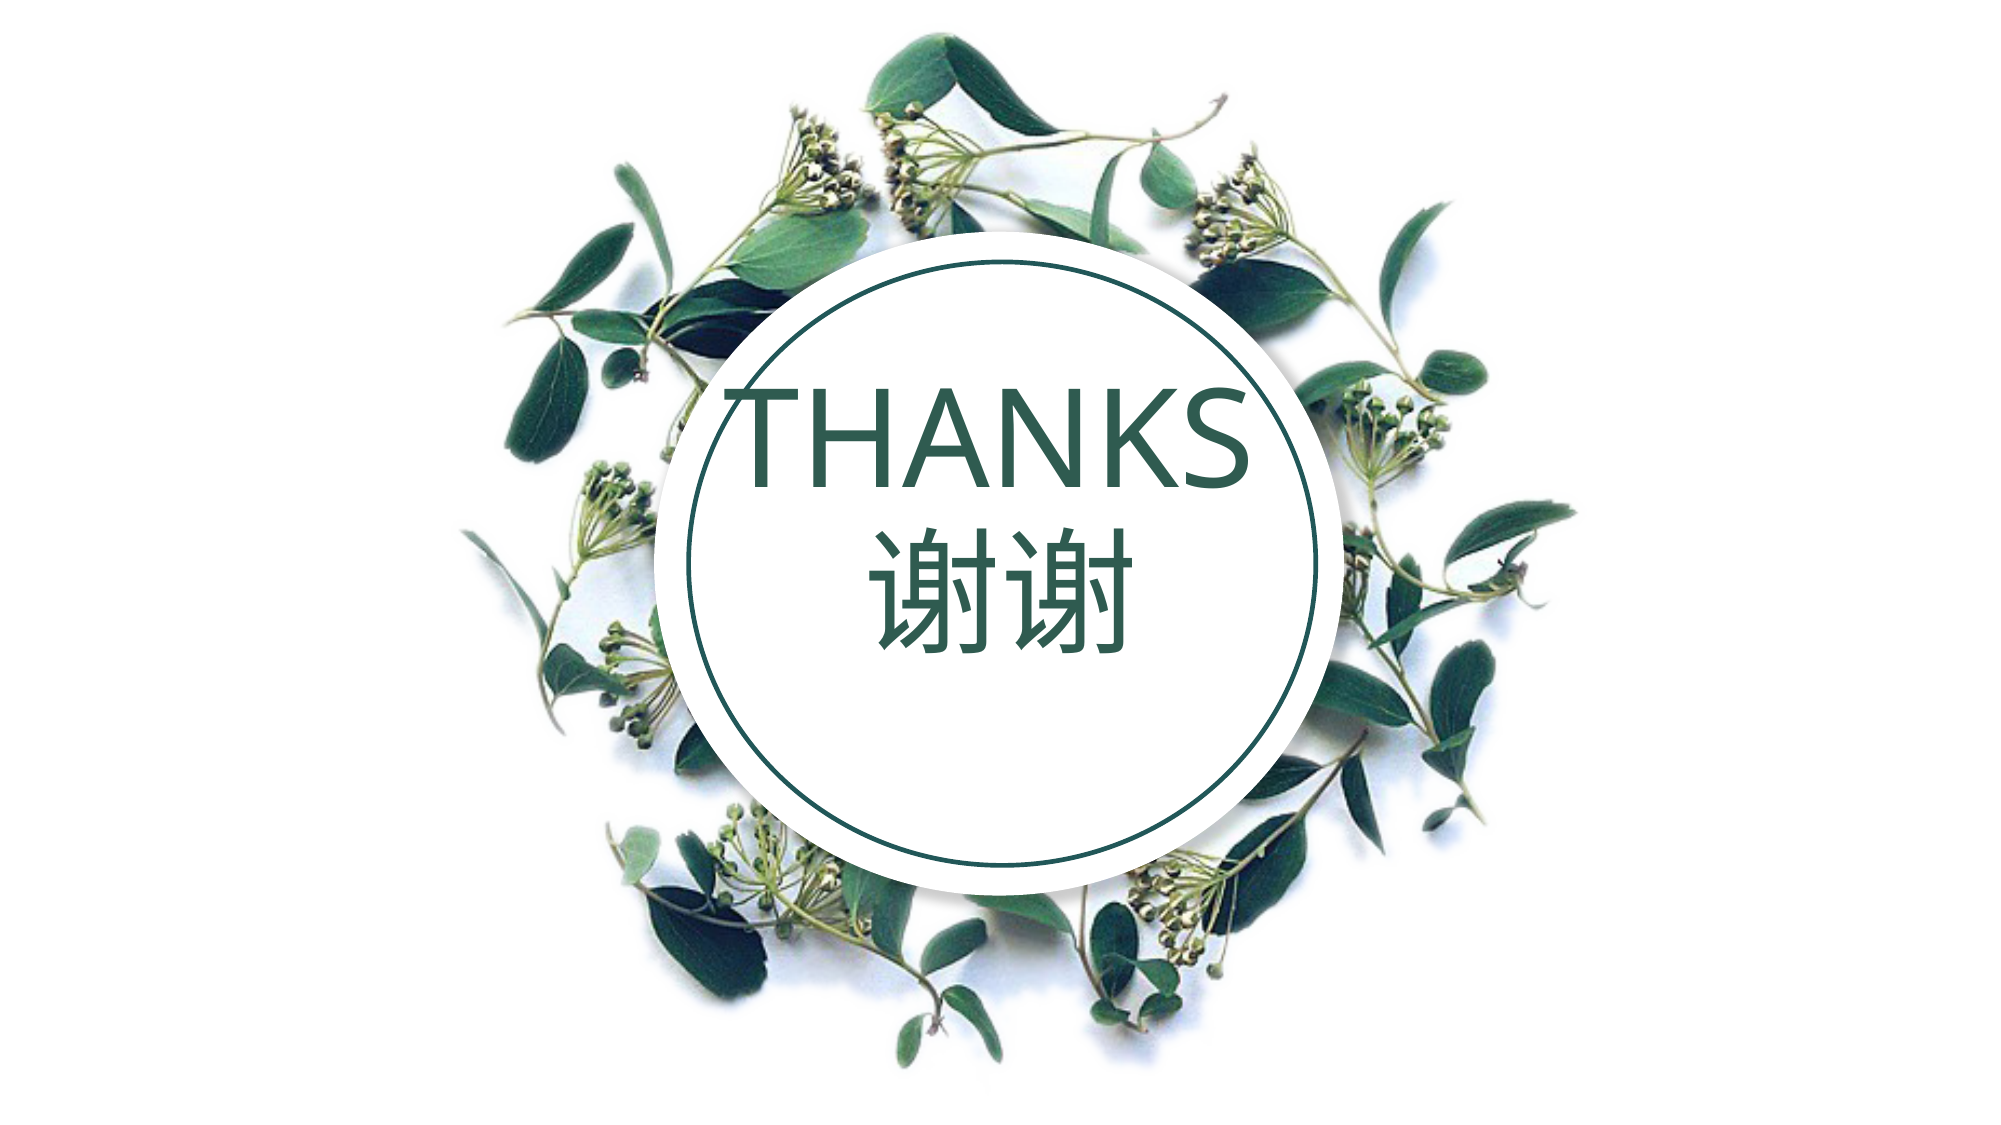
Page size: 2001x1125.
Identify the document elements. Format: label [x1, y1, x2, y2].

picture [323, 0, 1706, 1102]
